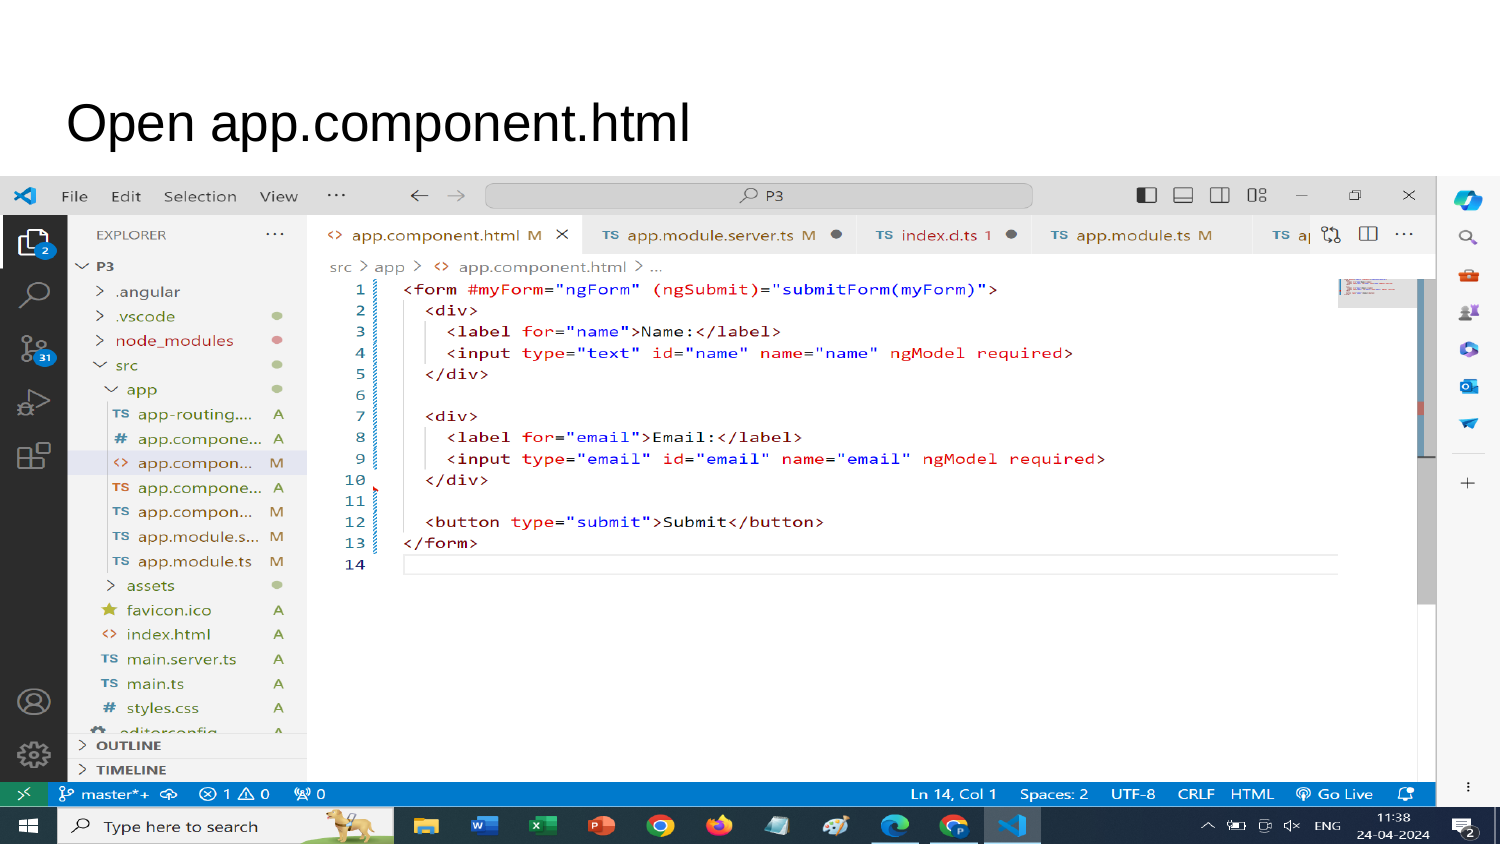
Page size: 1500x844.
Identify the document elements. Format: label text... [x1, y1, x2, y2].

title Open app.component.html [51, 72, 1449, 167]
picture [0, 176, 1500, 844]
